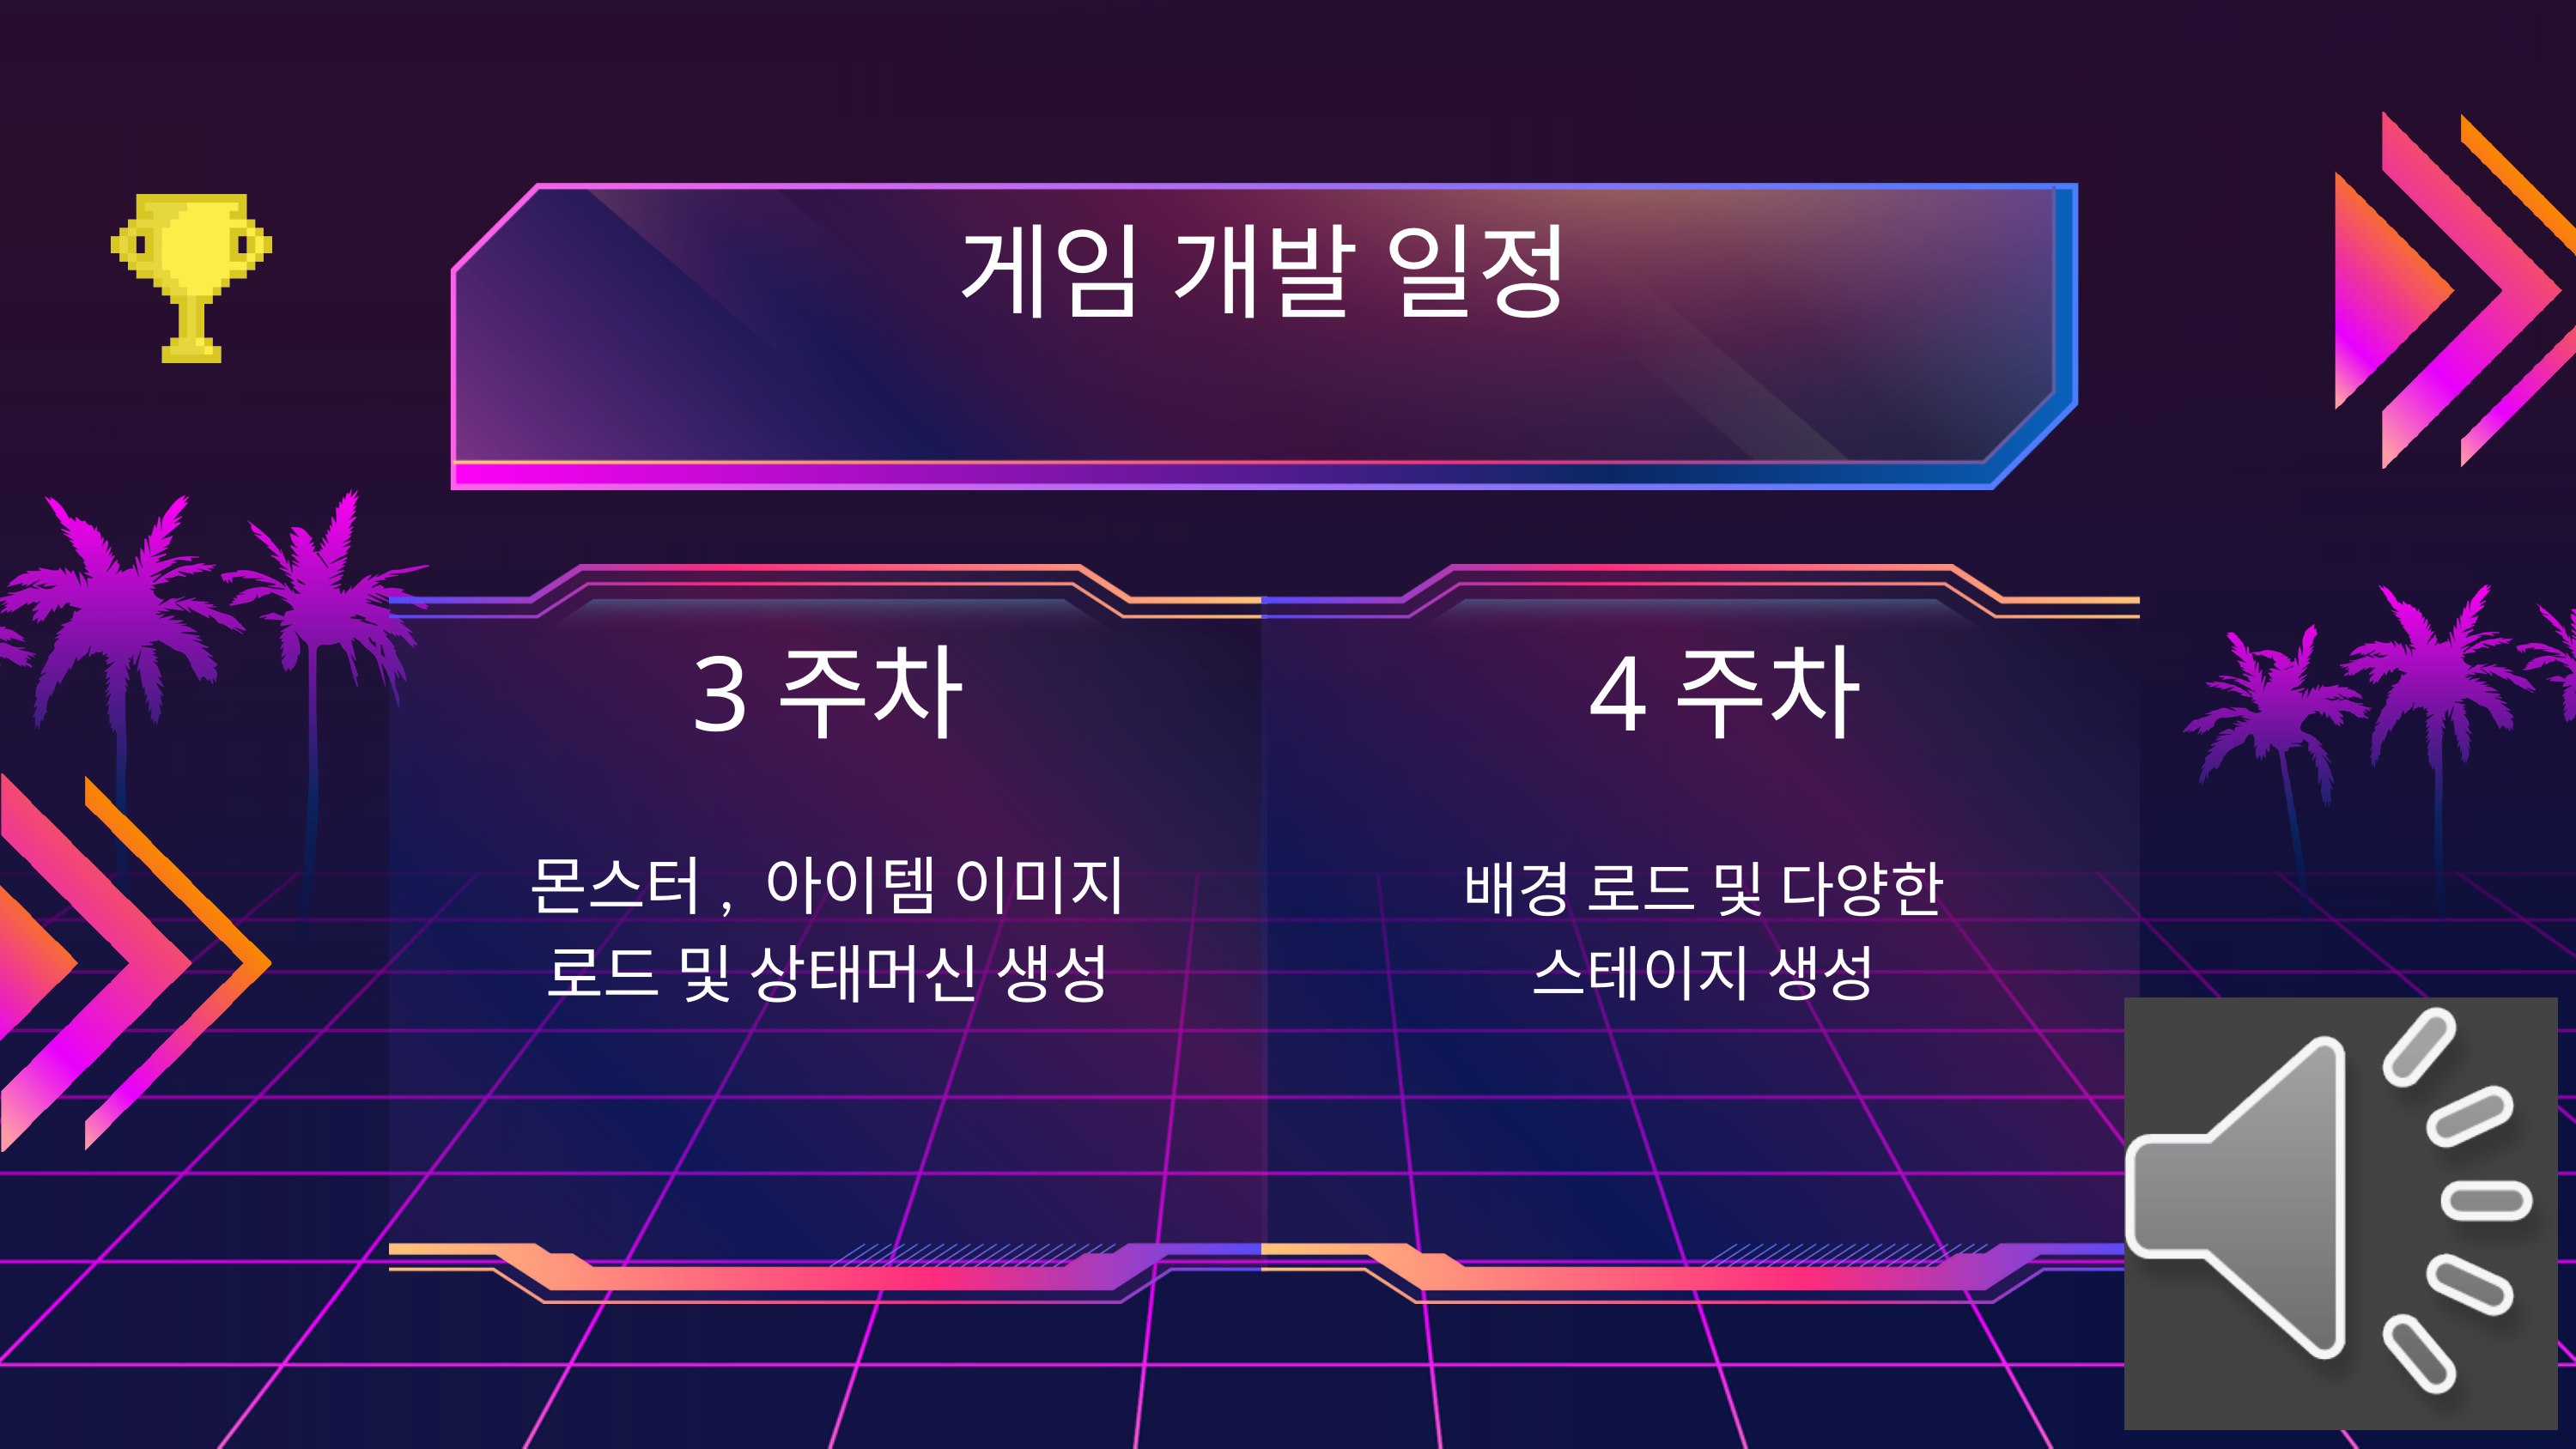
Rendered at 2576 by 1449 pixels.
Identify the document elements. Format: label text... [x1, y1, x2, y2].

text_box 몬스터, 아이템 이미지 로드 및 상태머신 생성 [501, 833, 1157, 1092]
picture [2123, 996, 2560, 1432]
text_box [389, 564, 1261, 1304]
text_box 3주차 [674, 652, 983, 752]
text_box [0, 773, 272, 1153]
text_box [2182, 579, 2576, 948]
text_box [1261, 564, 2141, 1304]
text_box [2335, 112, 2576, 469]
text_box 게임 개발 일정 [715, 231, 1814, 331]
text_box [0, 489, 430, 960]
picture [111, 177, 272, 363]
text_box 배경 로드 및 다양한 스테이지 생성 [1420, 840, 1989, 1070]
text_box 4주차 [1571, 652, 1880, 752]
text_box [450, 183, 2079, 491]
text_box [0, 0, 2576, 1449]
